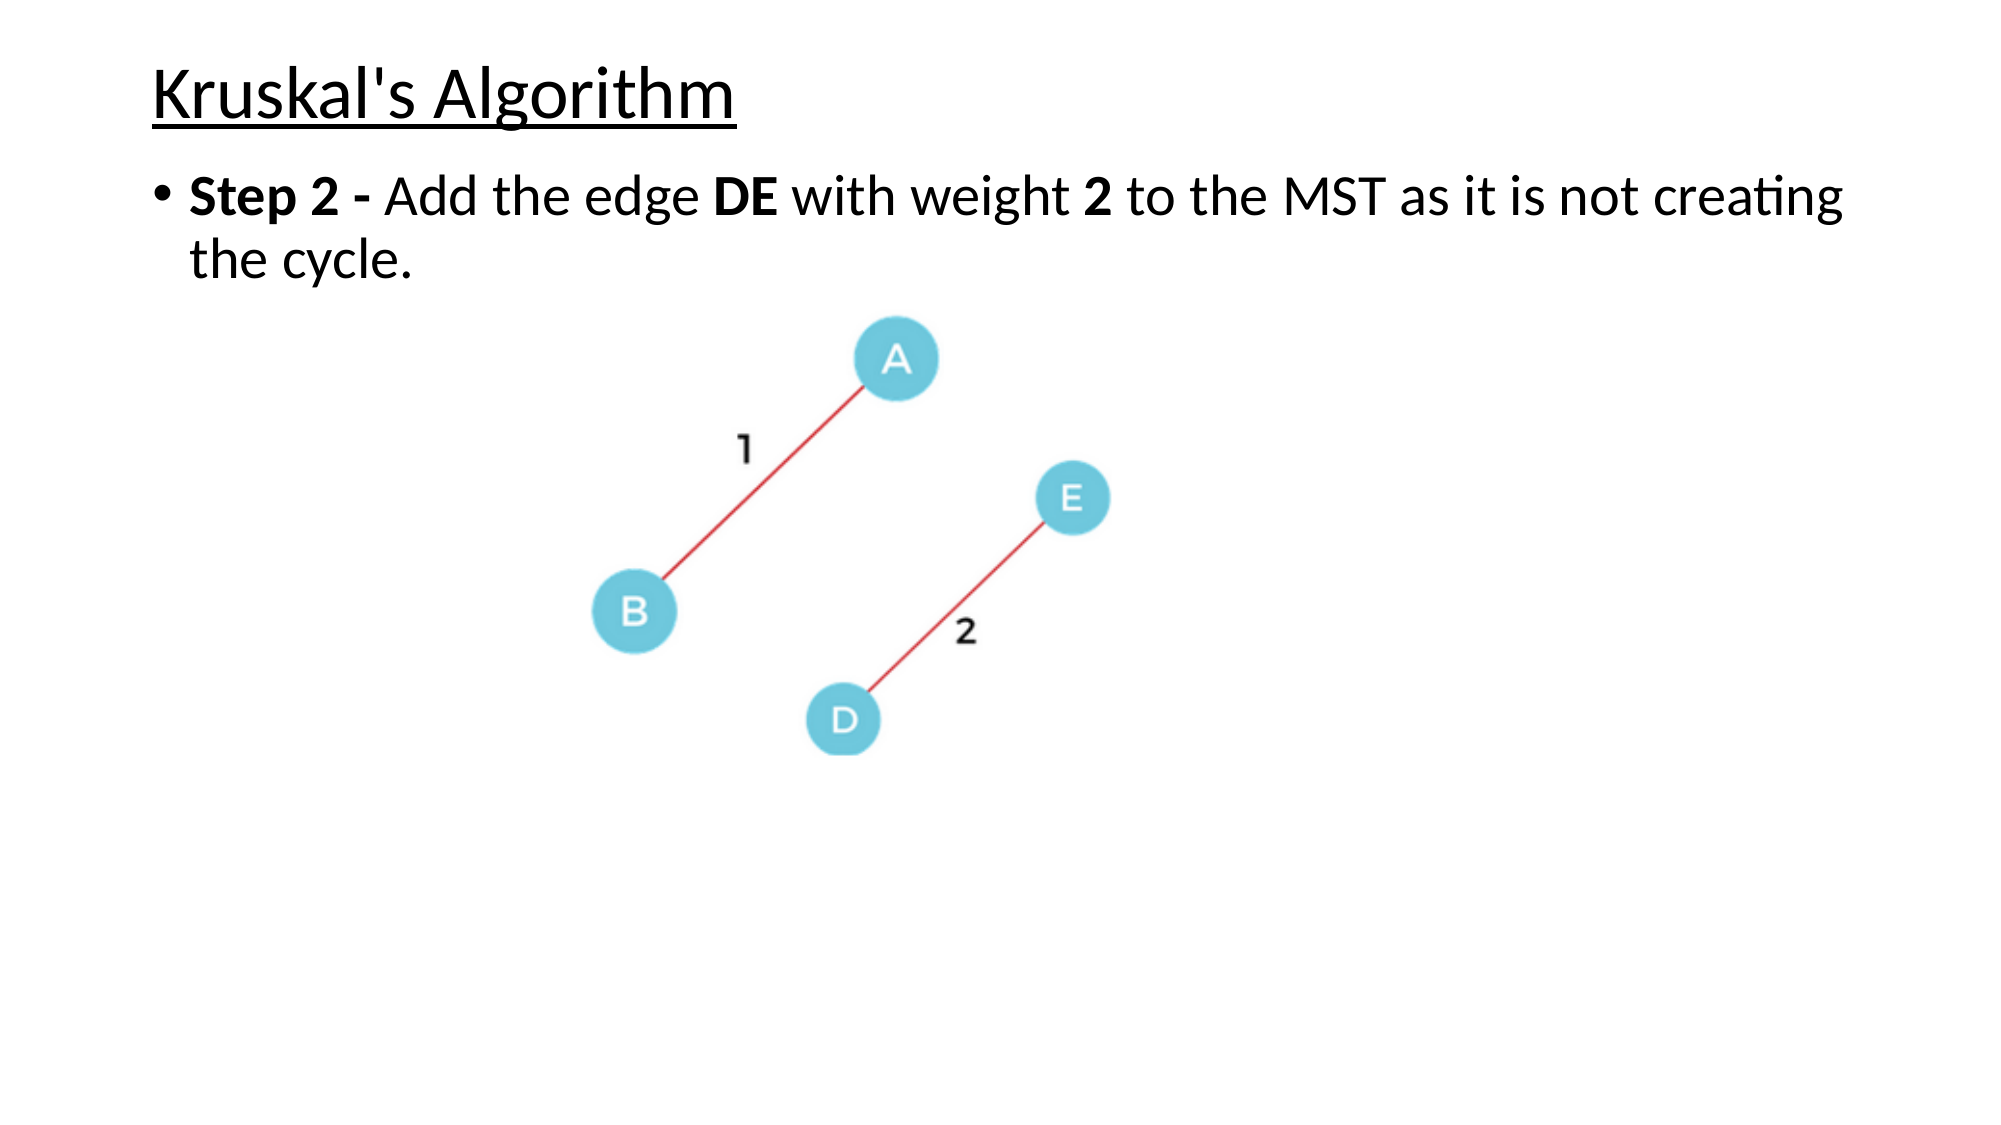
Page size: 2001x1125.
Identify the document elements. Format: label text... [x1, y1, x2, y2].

list Step 2 - Add the edge DE with weight 2 to the MST as it is not creating the cycle. [137, 157, 1863, 1014]
title Kruskal's Algorithm [137, 32, 1863, 157]
picture [580, 303, 1125, 779]
